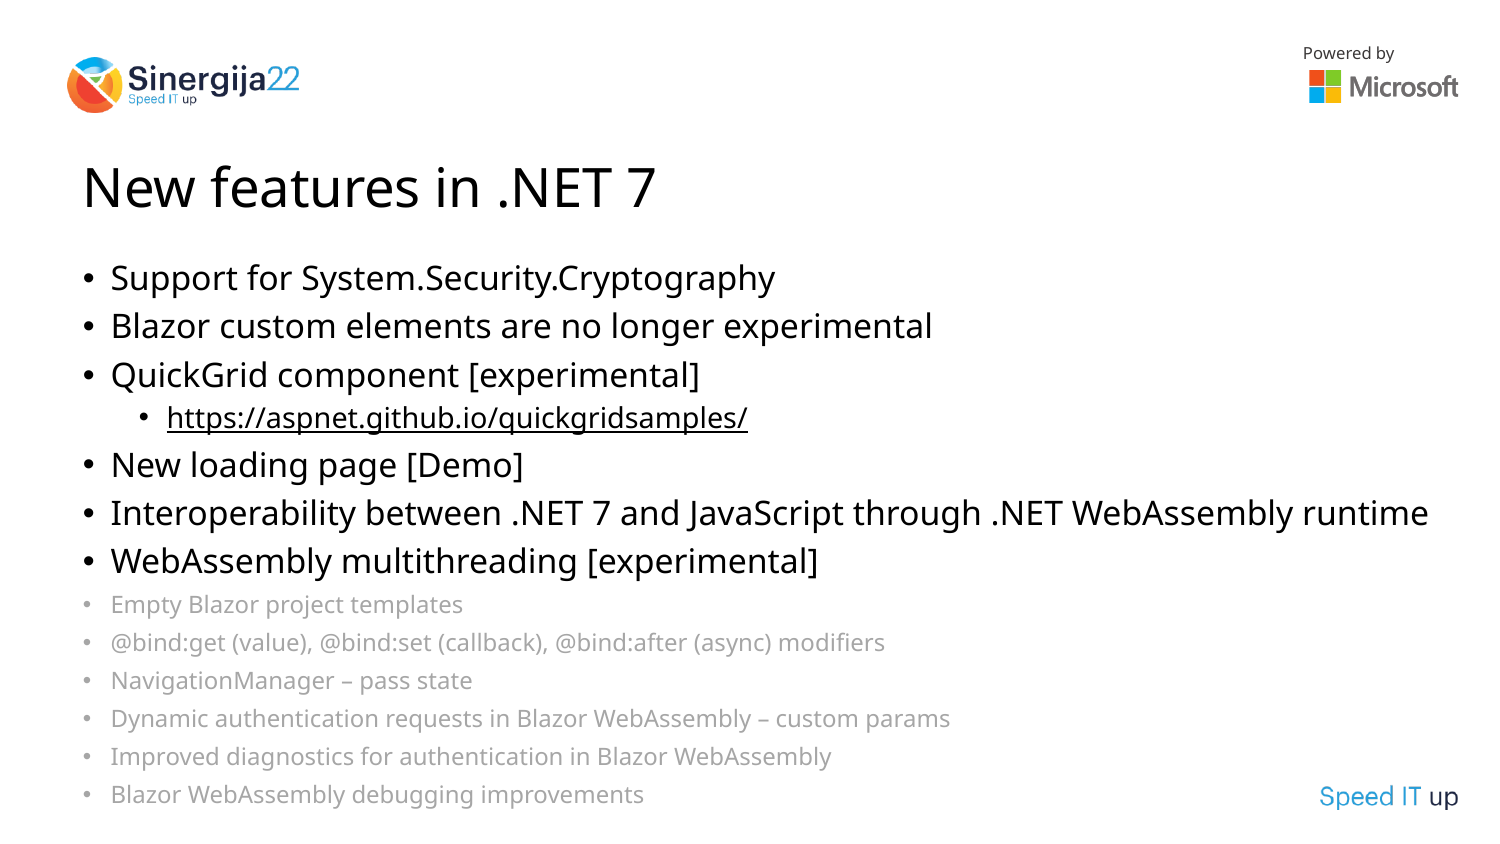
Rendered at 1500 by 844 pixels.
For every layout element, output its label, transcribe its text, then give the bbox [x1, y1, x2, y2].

picture [67, 57, 299, 113]
list Support for System.Security.Cryptography Blazor custom elements are no longer experimental QuickGrid component [experimental] https://aspnet.github.io/quickgridsamples/ New loading page [Demo] Interoperability between .NET 7 and JavaScript through .NET WebAssembly runtime WebAssembly multithreading [experimental] Empty Blazor project templates @bind:get (value), @bind:set (callback), @bind:after (async) modifiers NavigationManager – pass state Dynamic authentication requests in Blazor WebAssembly – custom params Improved diagnostics for authentication in Blazor WebAssembly Blazor WebAssembly debugging improvements [67, 254, 1459, 828]
title New features in .NET 7 [67, 153, 1459, 227]
